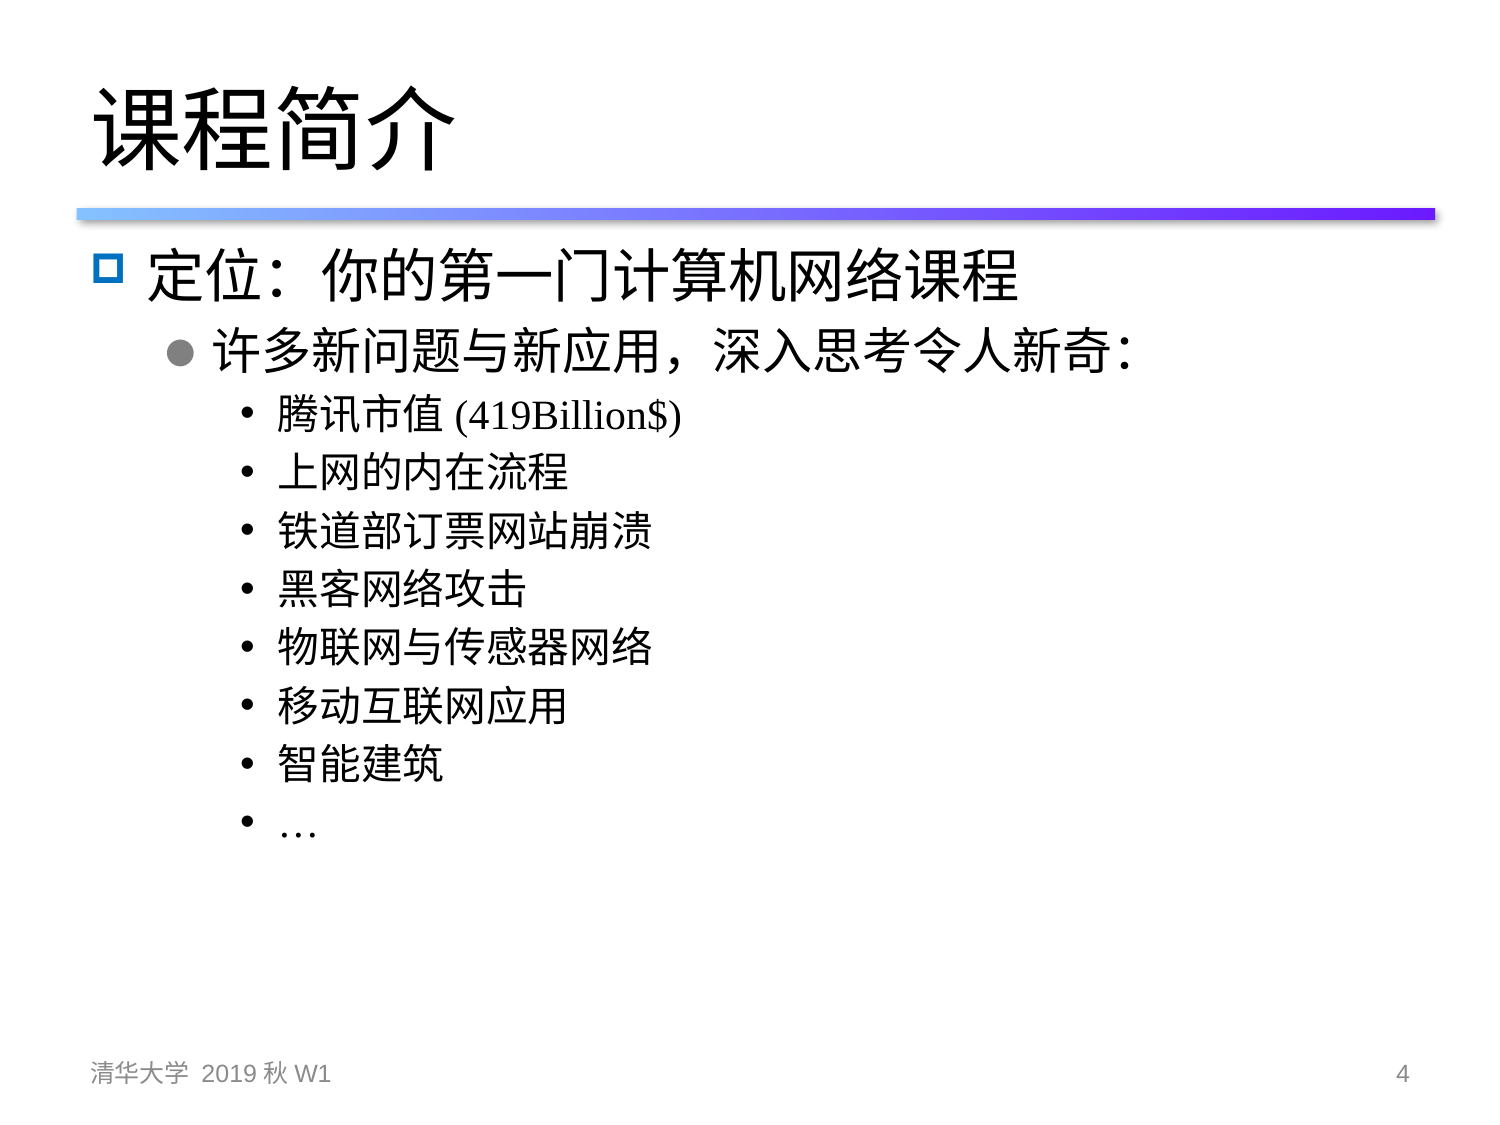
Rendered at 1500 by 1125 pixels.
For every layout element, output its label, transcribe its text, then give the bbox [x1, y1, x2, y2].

title 课程简介 [75, 45, 1425, 209]
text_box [243, 209, 247, 220]
slide_number 4 [1074, 1042, 1425, 1103]
slide_number 清华大学 2019秋W1 [75, 1042, 425, 1103]
list 定位：你的第一门计算机网络课程 许多新问题与新应用，深入思考令人新奇： 腾讯市值(419Billion$) 上网的内在流程 铁道部订票网站崩溃 黑客网络攻击 物联网与传感器网络 移动互联网应用 智能建筑 … [75, 231, 1425, 1005]
text_box [418, 209, 422, 220]
